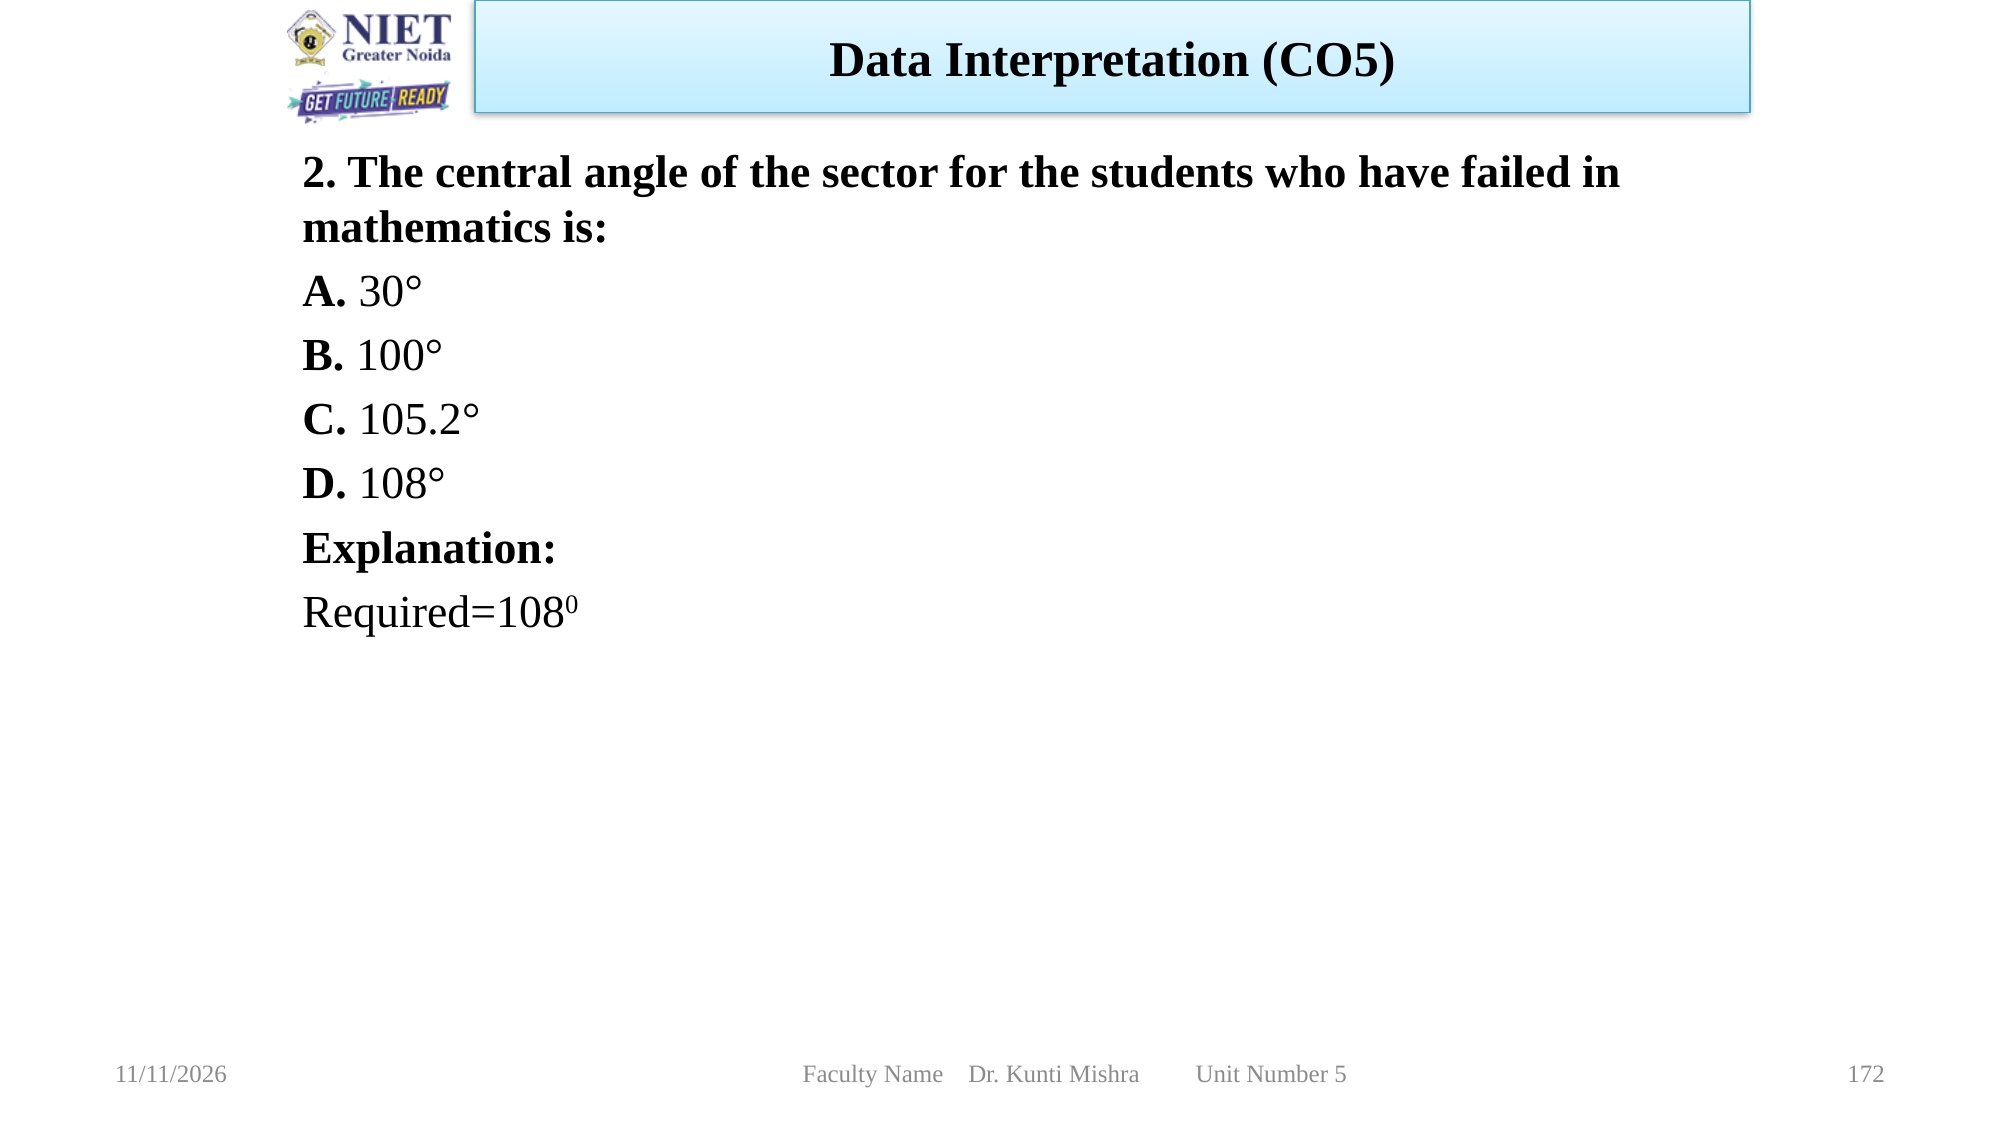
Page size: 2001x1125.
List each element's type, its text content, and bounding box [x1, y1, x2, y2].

slide_number 172 [1433, 1042, 1900, 1103]
picture [249, 0, 488, 135]
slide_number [99, 1042, 567, 1103]
footer Faculty Name Dr. Kunti Mishra Unit Number 5 [662, 1042, 1433, 1103]
text_box Data Interpretation (CO5) [488, 0, 1751, 113]
